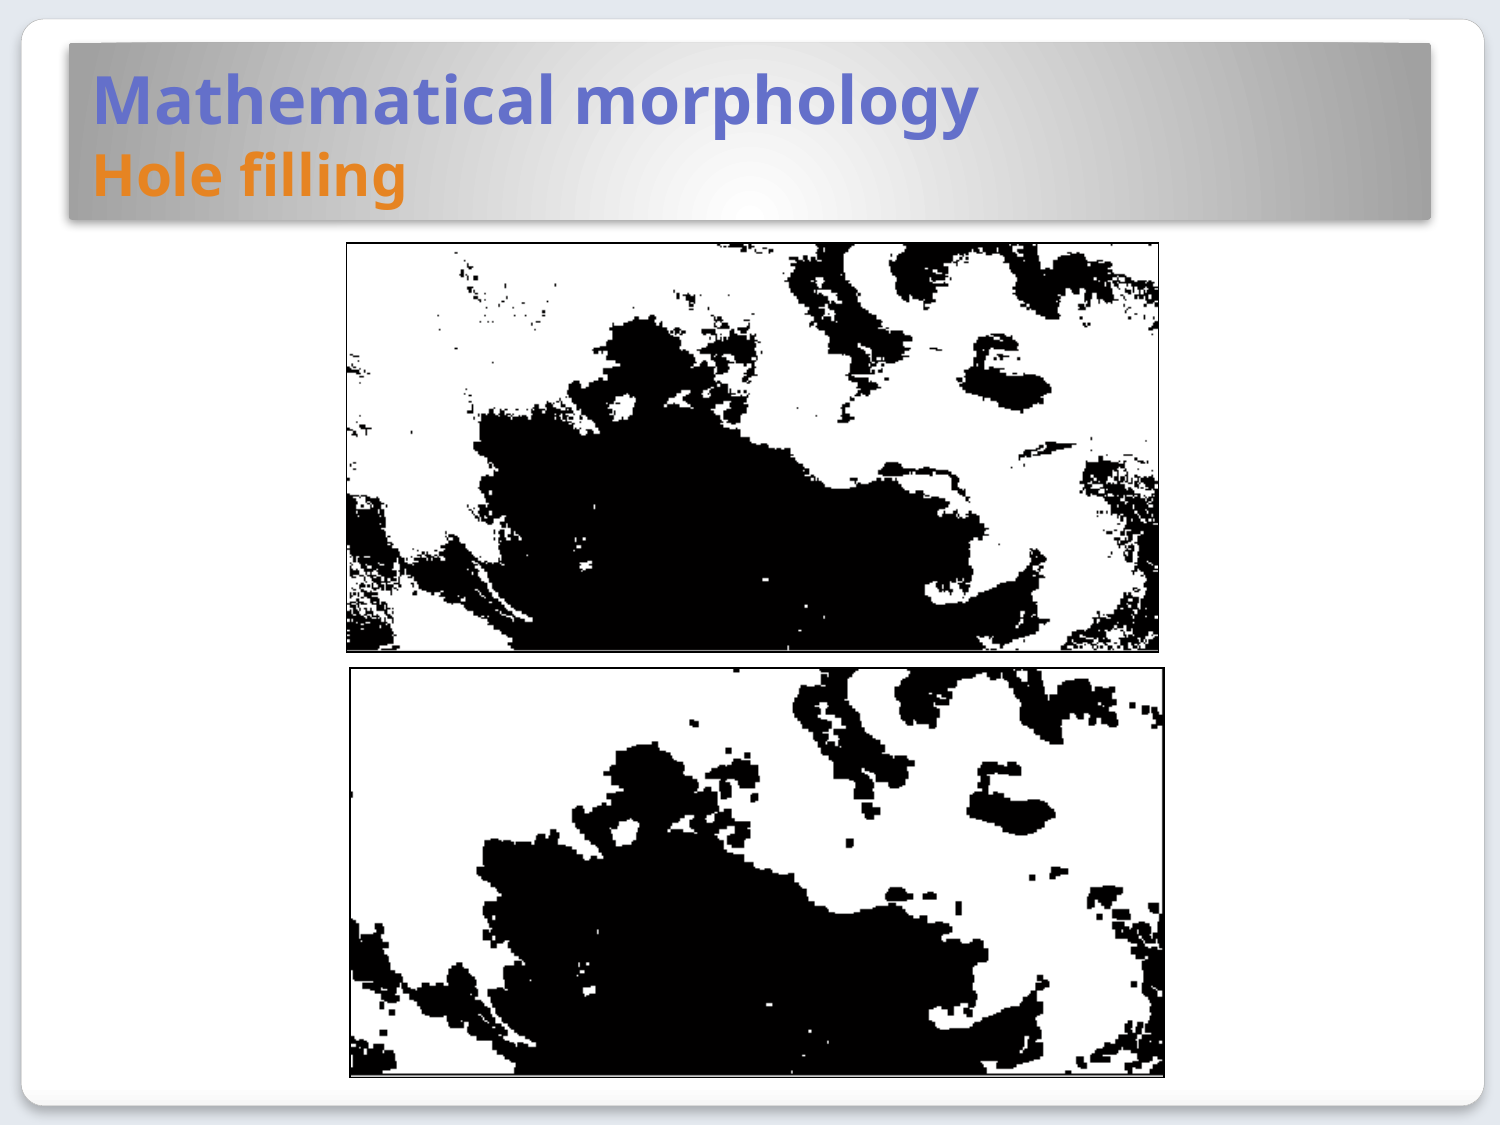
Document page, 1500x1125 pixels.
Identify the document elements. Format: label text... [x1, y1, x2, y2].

picture [346, 243, 1159, 652]
picture [350, 668, 1164, 1077]
title Mathematical morphology Hole filling [76, 42, 1420, 216]
